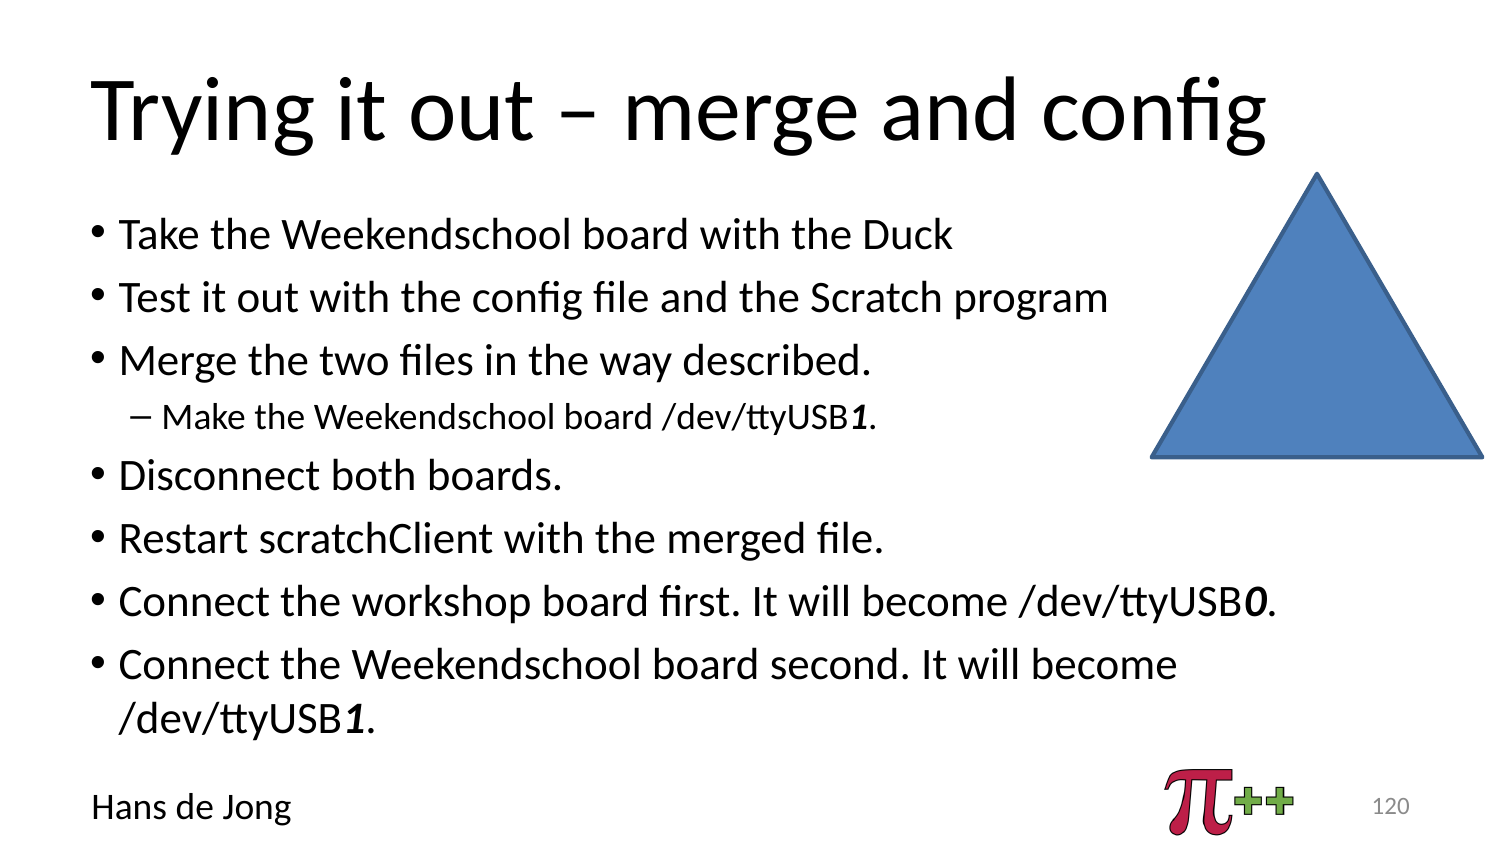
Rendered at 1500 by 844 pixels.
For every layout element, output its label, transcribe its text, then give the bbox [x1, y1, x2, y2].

slide_number 120 [1340, 782, 1425, 827]
list Take the Weekendschool board with the Duck Test it out with the config file and the Scratch program Merge the two files in the way described. Make the Weekendschool board /dev/ttyUSB1. Disconnect both boards. Restart scratchClient with the merged file. Connect the workshop board first. It will become /dev/ttyUSB0. Connect the Weekendschool board second. It will become /dev/ttyUSB1. [75, 196, 1425, 754]
picture [1163, 768, 1294, 836]
text_box [1149, 171, 1485, 460]
title Trying it out – merge and config [75, 33, 1425, 175]
